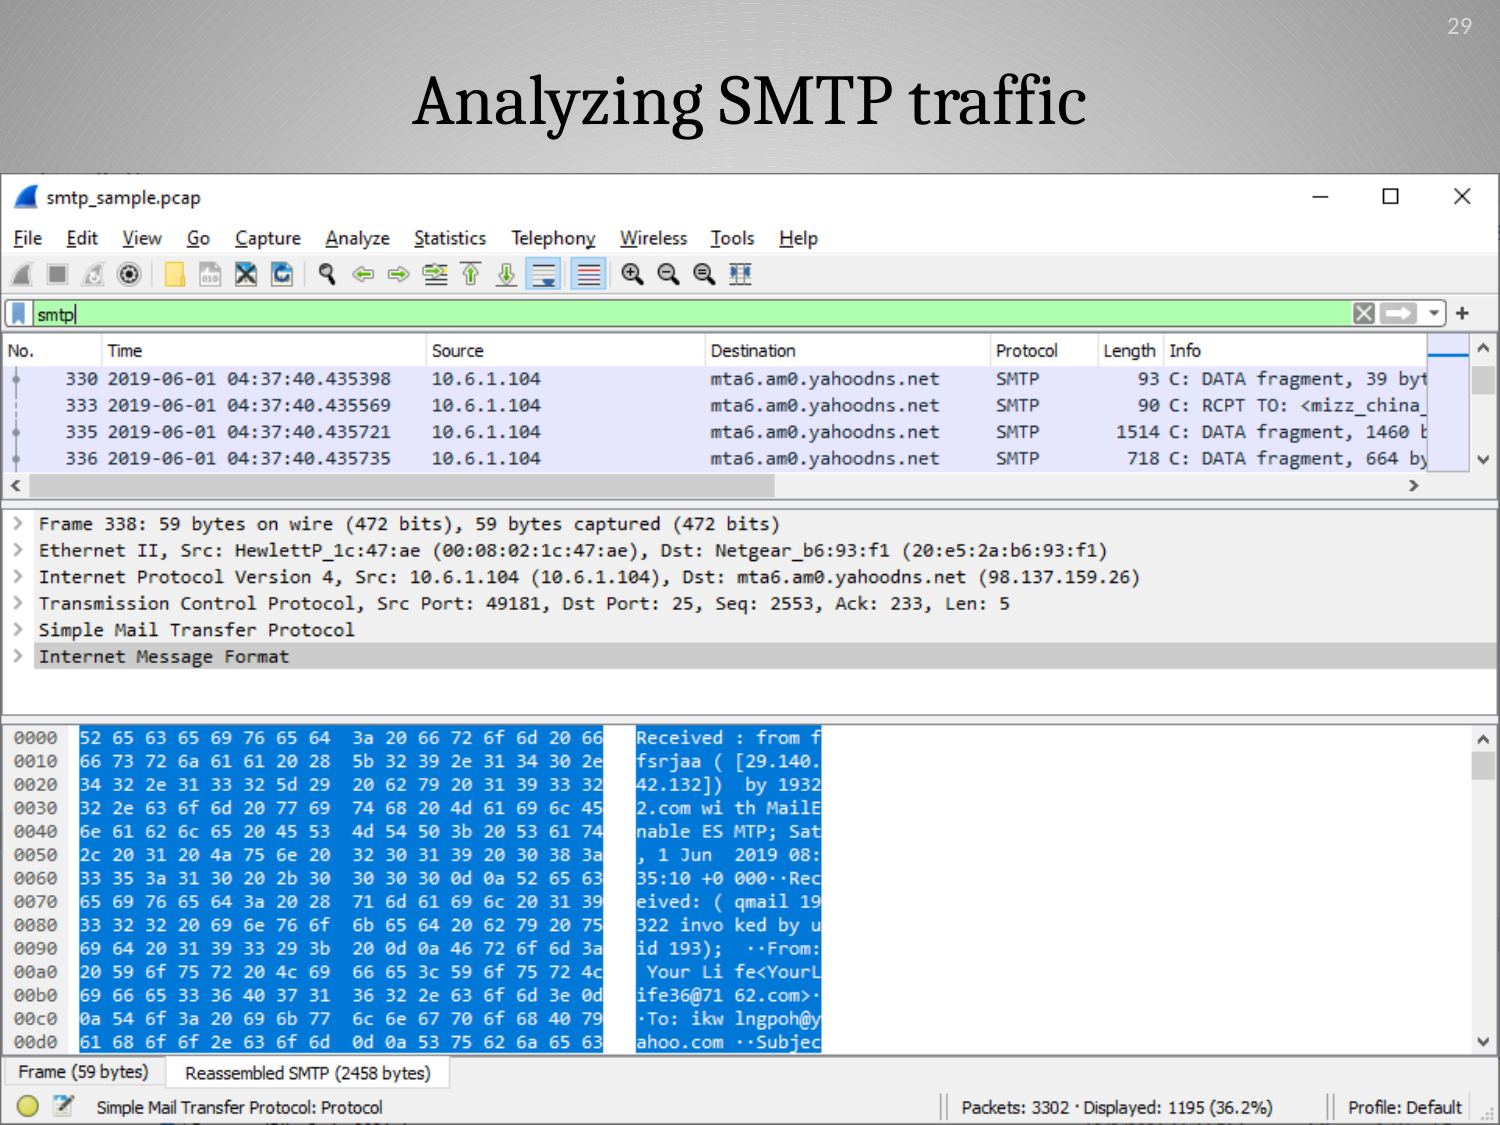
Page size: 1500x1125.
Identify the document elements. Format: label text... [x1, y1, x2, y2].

picture [0, 173, 1500, 1125]
slide_number 29 [1287, 5, 1488, 44]
title Analyzing SMTP traffic [75, 45, 1425, 172]
